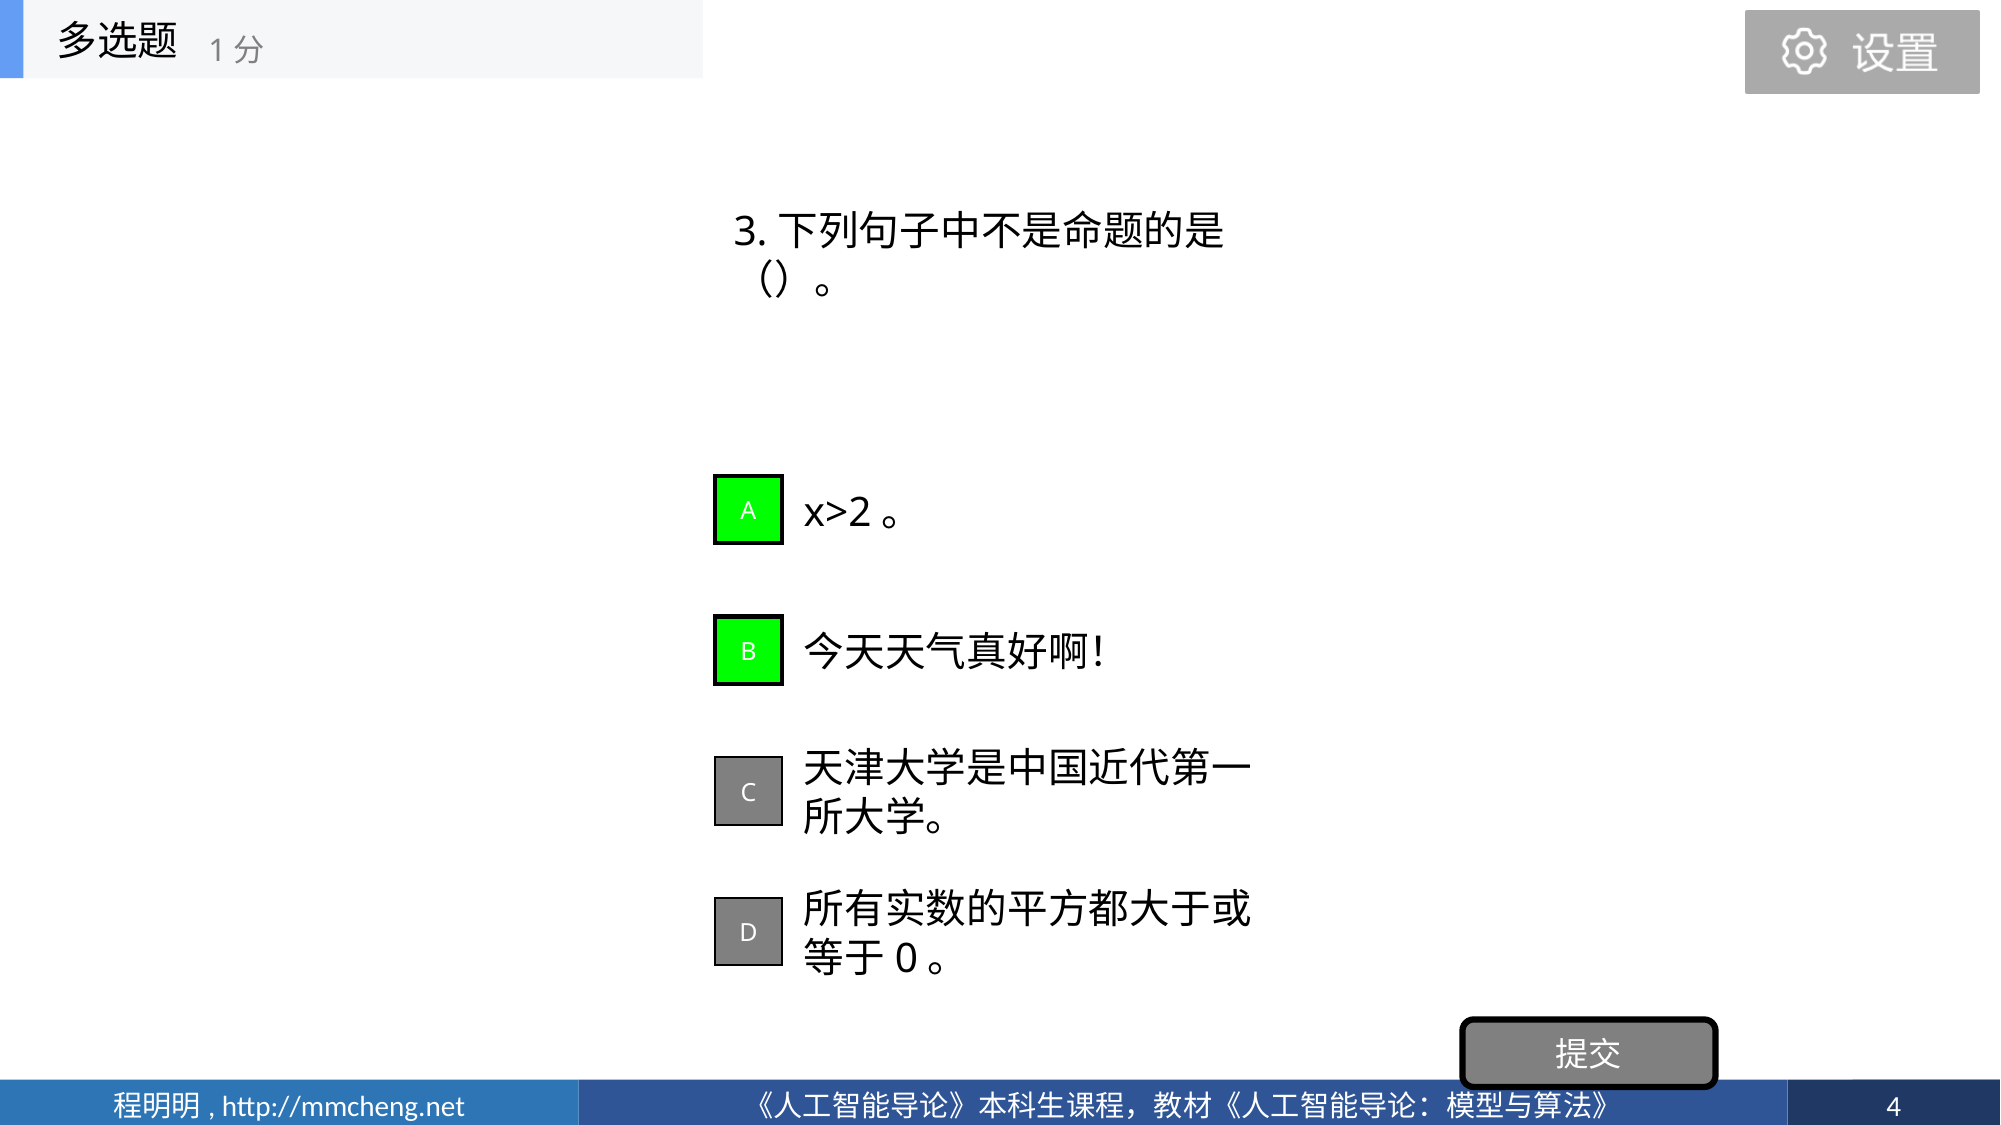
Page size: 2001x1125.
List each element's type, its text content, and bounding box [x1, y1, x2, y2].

text_box 3.下列句子中不是命题的是（）。 [718, 78, 1282, 430]
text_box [0, 0, 704, 81]
text_box D [714, 897, 783, 966]
text_box 所有实数的平方都大于或等于0。 [788, 878, 1282, 985]
text_box 提交 [1461, 1018, 1717, 1089]
text_box 今天天气真好啊！ [788, 597, 1282, 703]
picture [1745, 10, 1980, 94]
text_box x>2。 [788, 456, 1282, 563]
text_box 天津大学是中国近代第一所大学。 [788, 738, 1282, 844]
text_box A [714, 475, 783, 544]
text_box C [714, 756, 783, 826]
text_box B [714, 616, 783, 685]
